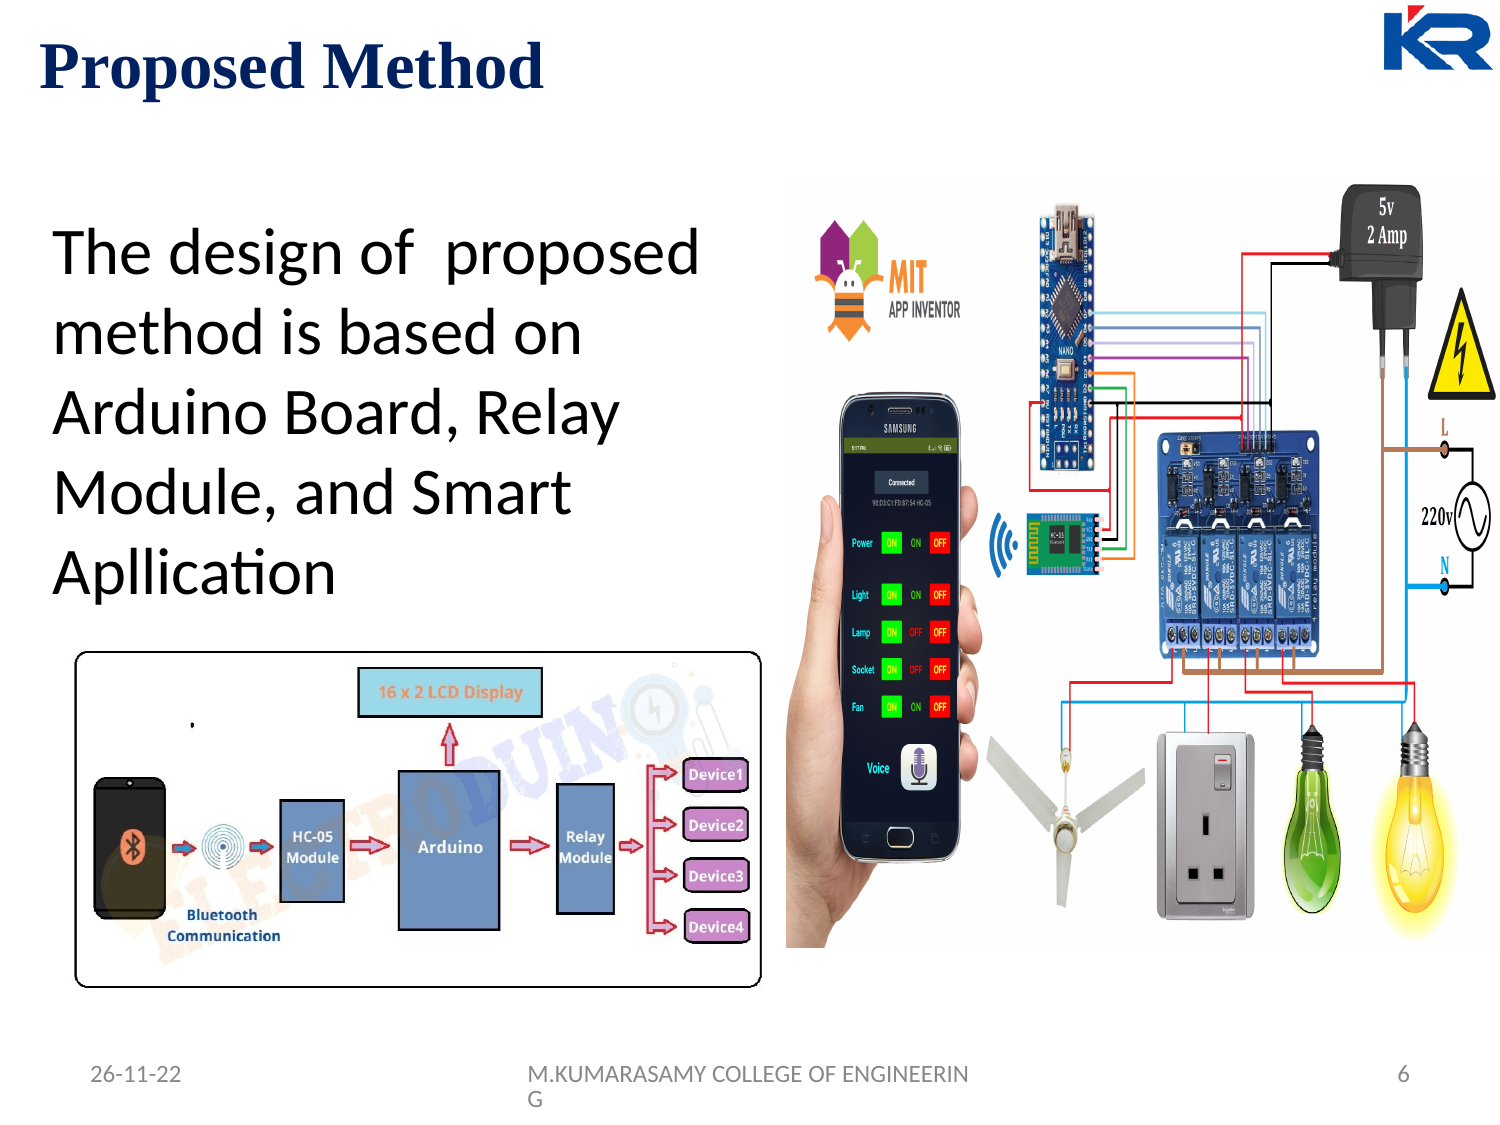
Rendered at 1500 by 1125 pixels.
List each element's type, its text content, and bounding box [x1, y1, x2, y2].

picture [1377, 0, 1499, 76]
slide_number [75, 1042, 425, 1103]
picture [785, 177, 1500, 948]
footer M.KUMARASAMY COLLEGE OF ENGINEERING [512, 1042, 988, 1103]
picture [71, 647, 764, 991]
list The design of proposed method is based on Arduino Board, Relay Module, and Smart Apllication [37, 200, 1466, 1000]
slide_number 6 [1074, 1042, 1425, 1103]
title Proposed Method [24, 0, 1499, 125]
